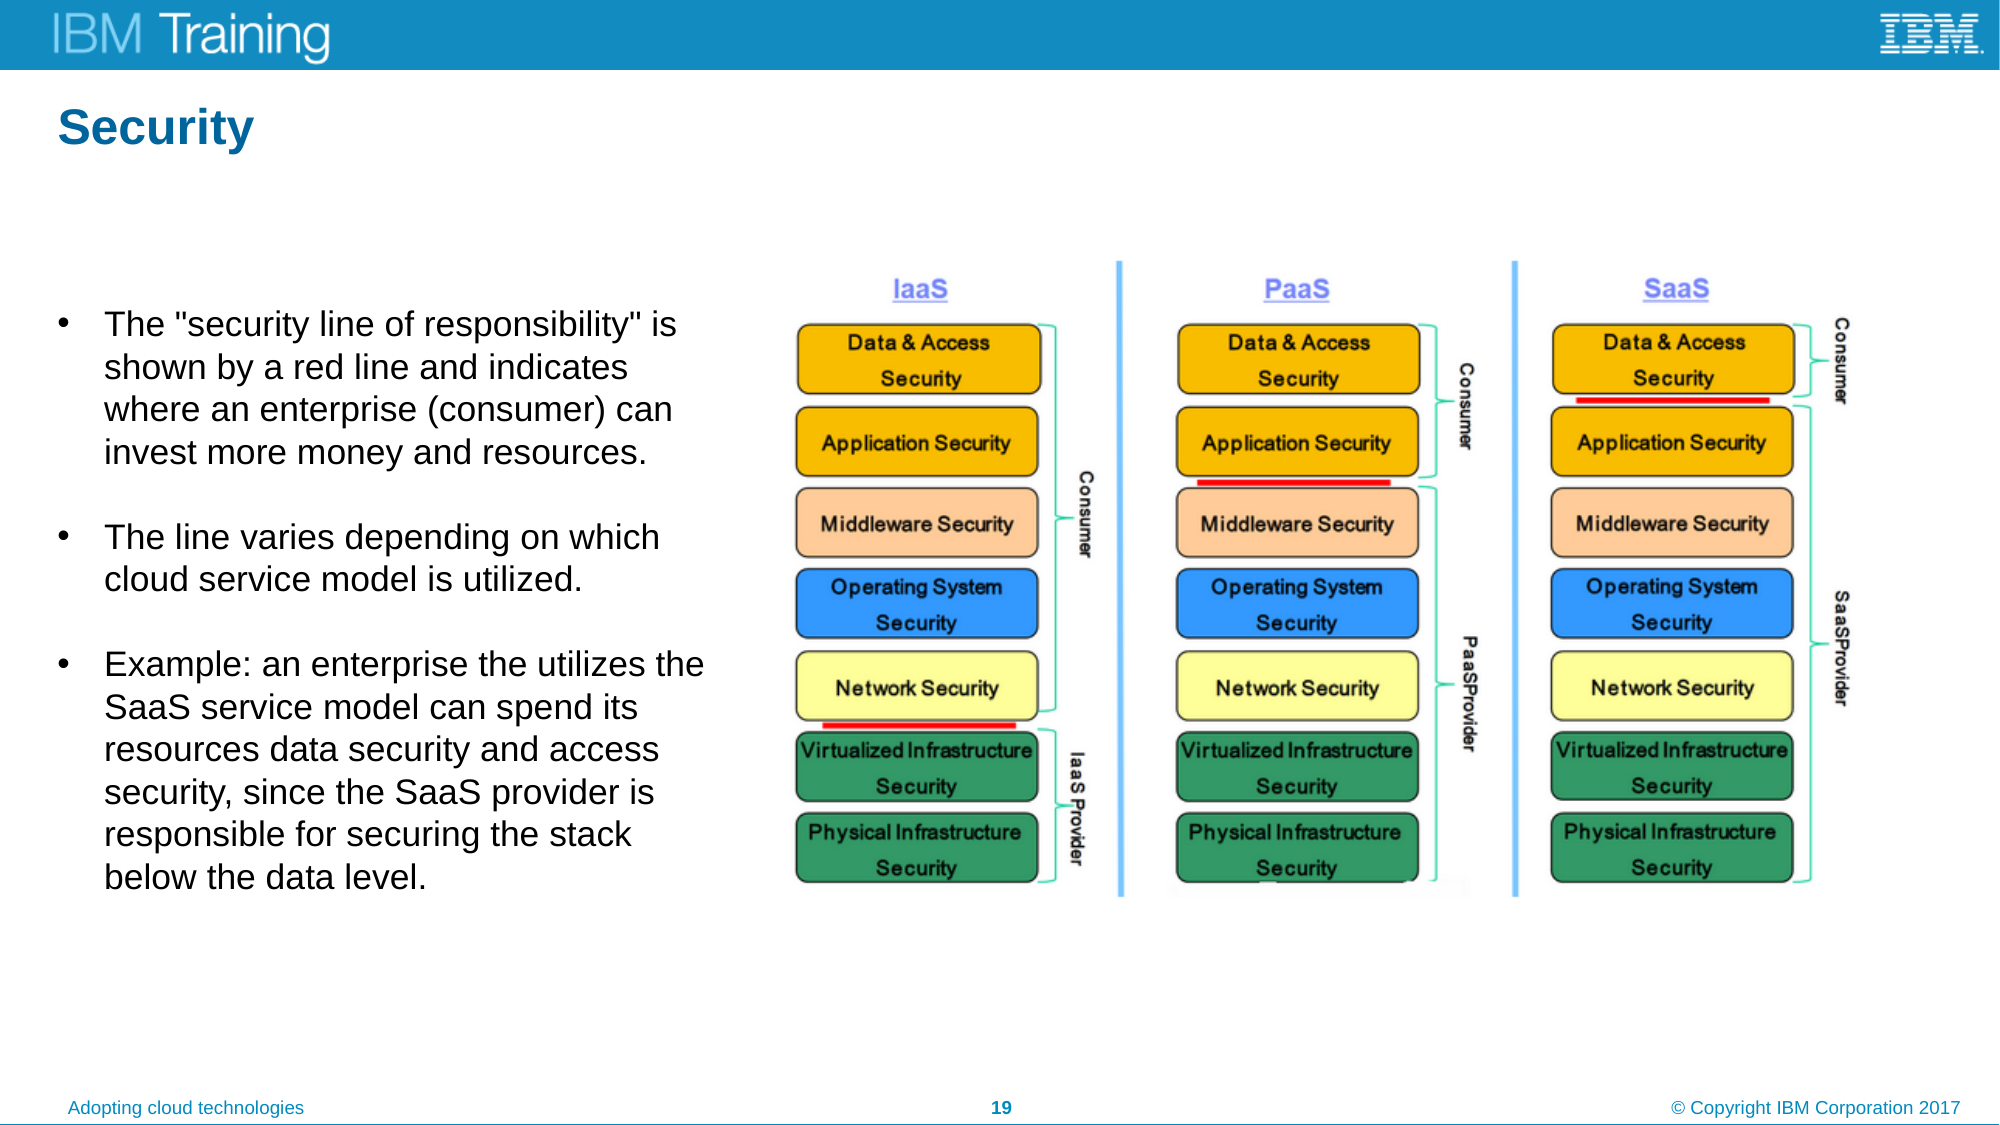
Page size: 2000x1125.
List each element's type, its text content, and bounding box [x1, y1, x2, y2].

slide_number 19 [914, 1096, 1096, 1124]
footer © Copyright IBM Corporation 2017 [1660, 1096, 1976, 1125]
text_box The "security line of responsibility" is shown by a red line and indicates where an enterprise (consumer) can invest more money and resources. The line varies depending on which cloud service model is utilized. Example: an enterprise the utilizes the SaaS service model can spend its resources data security and access security, since the SaaS provider is responsible for securing the stack below the data level. [42, 293, 748, 904]
picture [776, 241, 1878, 922]
picture [0, 0, 2000, 70]
title Security [42, 90, 1978, 166]
